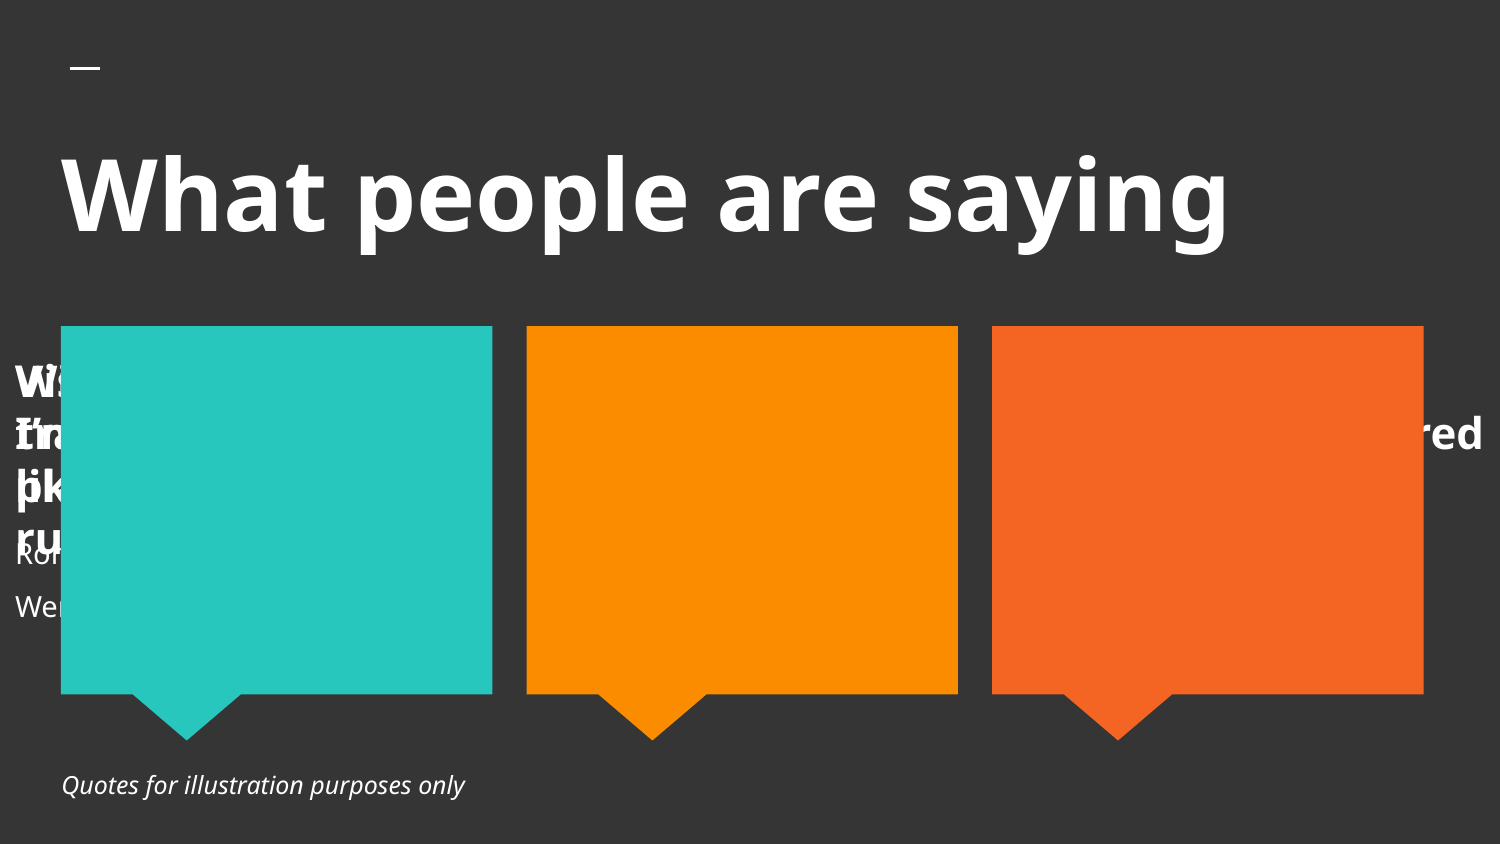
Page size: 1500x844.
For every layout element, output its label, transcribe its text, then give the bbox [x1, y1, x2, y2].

text_box [60, 326, 493, 741]
text_box [992, 326, 1424, 741]
title Translate has officially inspired me to learn French Abby Author, NYC [1424, 338, 1500, 668]
text_box [526, 326, 958, 741]
title What people are saying [46, 116, 1461, 285]
title Visual translation feels like magic Ronny Reader, NYC [0, 338, 60, 668]
text_box Quotes for illustration purposes only [46, 763, 1071, 806]
